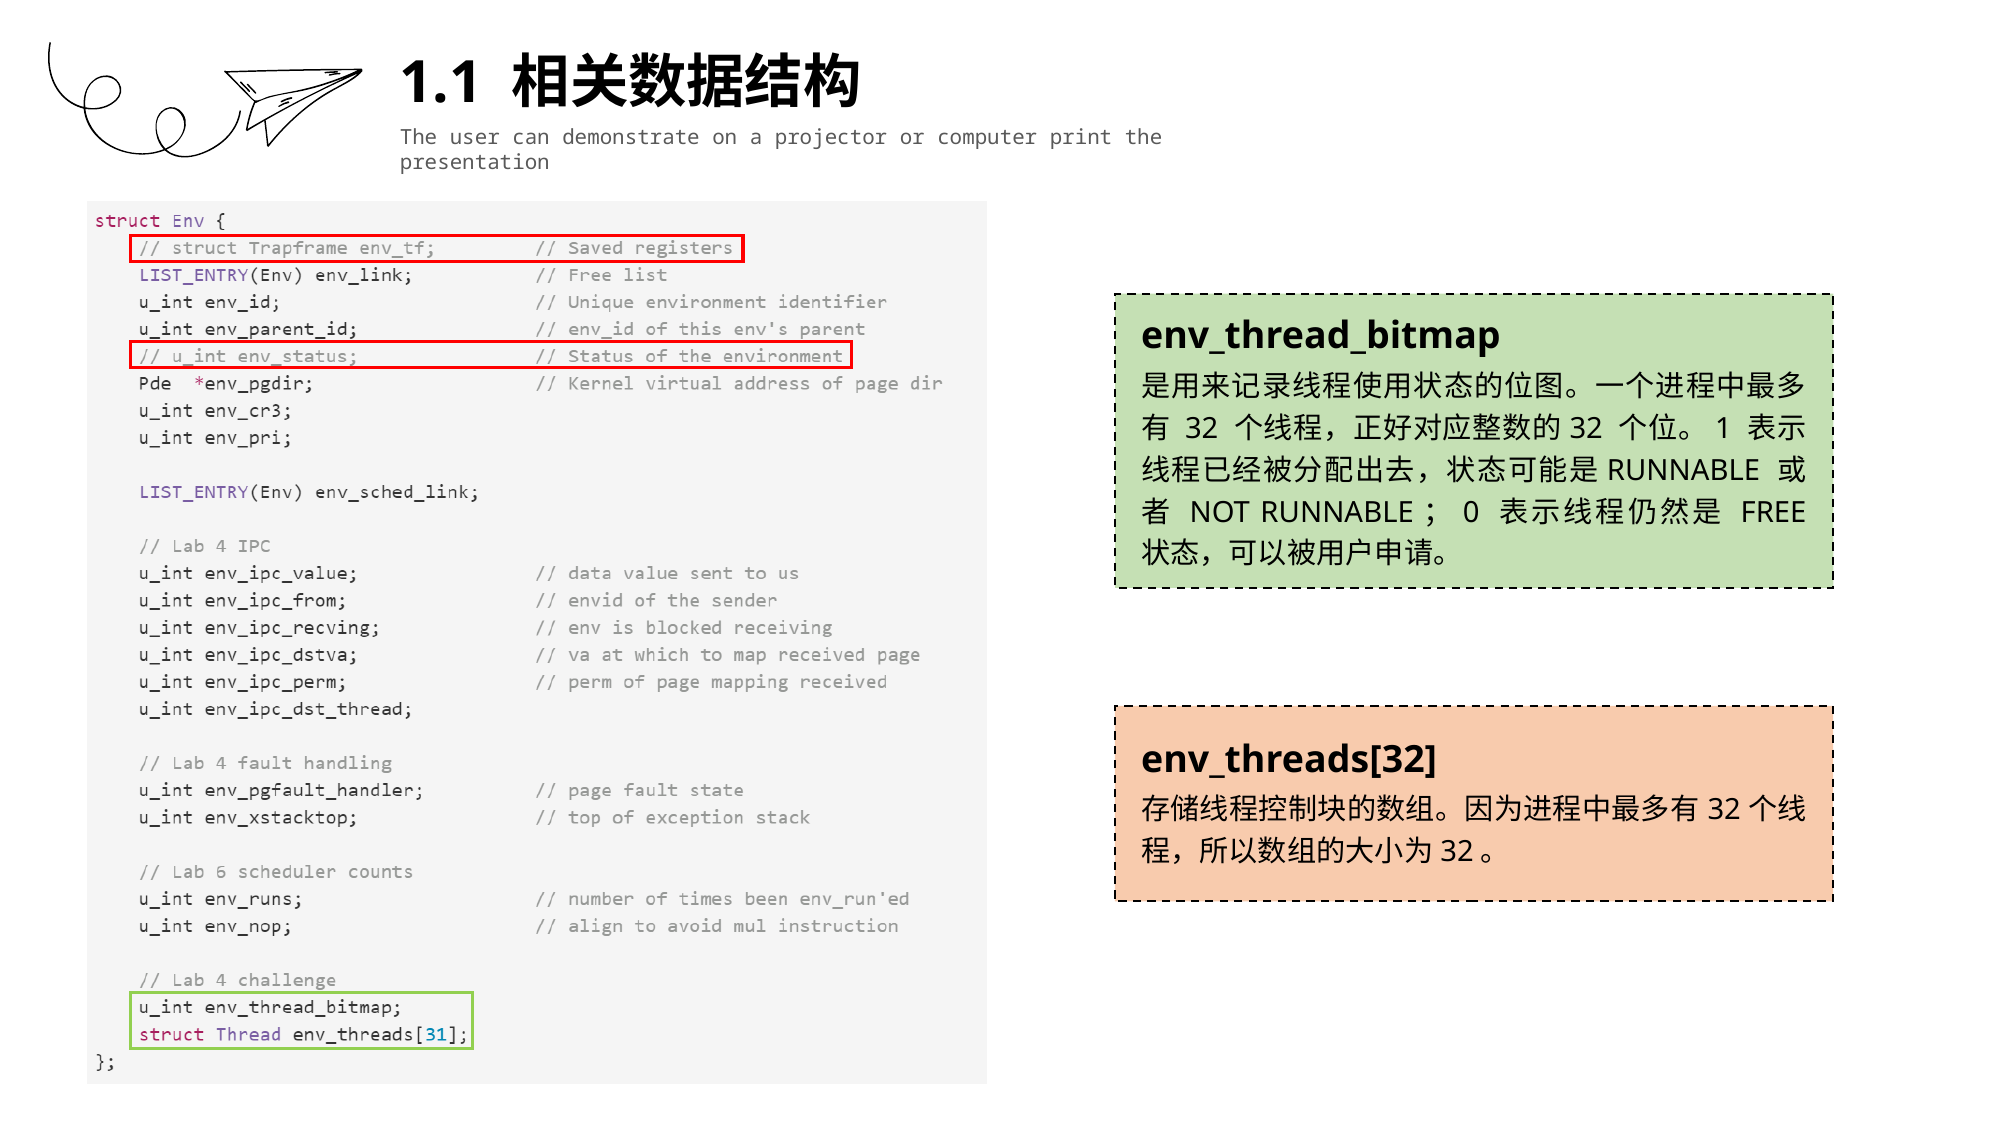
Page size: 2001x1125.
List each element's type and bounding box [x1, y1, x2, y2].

text_box [385, 36, 1186, 157]
text_box [1114, 293, 1834, 589]
picture [87, 201, 987, 1084]
text_box [1114, 705, 1834, 902]
text_box [1126, 294, 1822, 577]
picture [47, 41, 363, 158]
text_box [1126, 718, 1822, 873]
